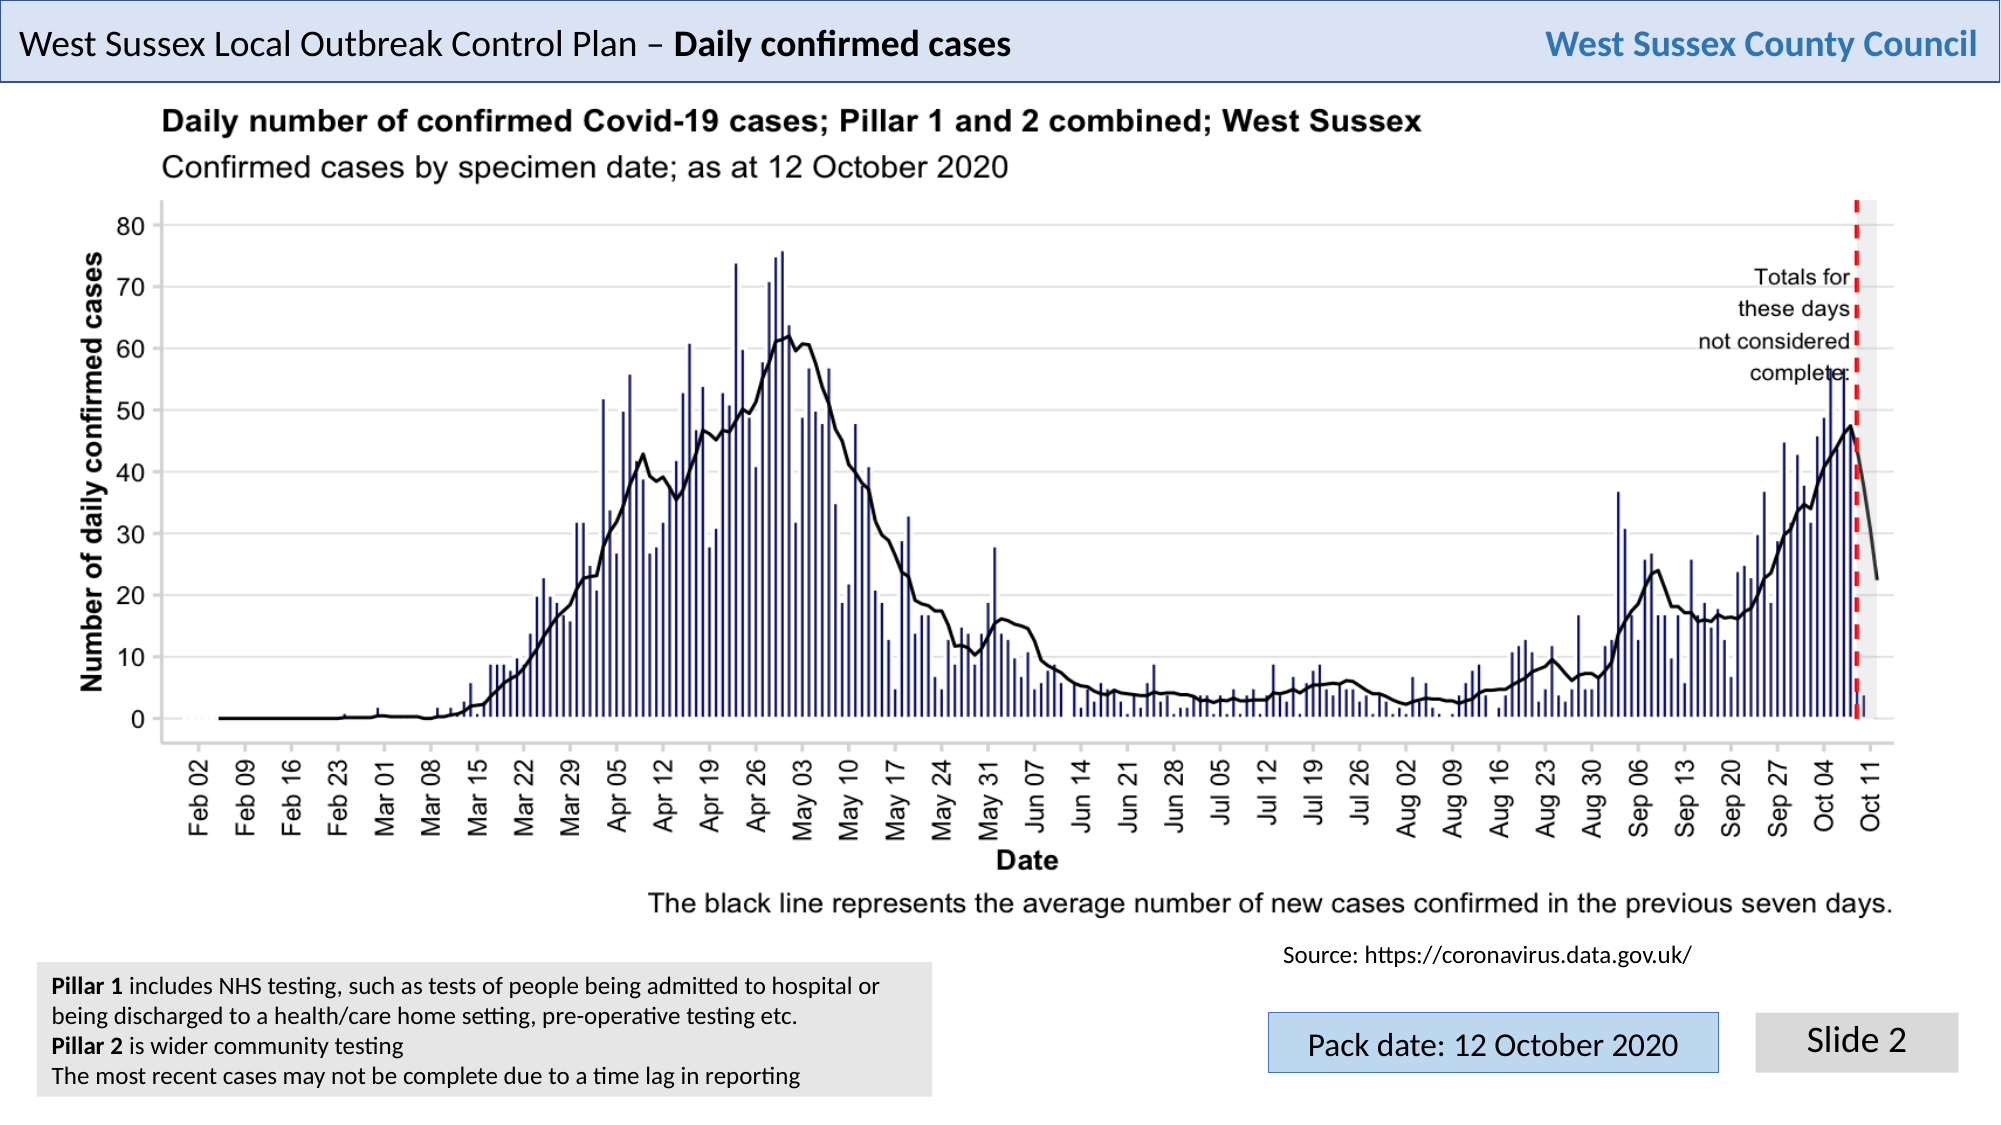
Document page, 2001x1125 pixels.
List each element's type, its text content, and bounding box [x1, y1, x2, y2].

list Slide 2 [1755, 1012, 1959, 1073]
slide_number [1268, 1012, 1719, 1073]
picture [63, 91, 1912, 935]
list Source: https://coronavirus.data.gov.uk/ [1268, 935, 1912, 995]
